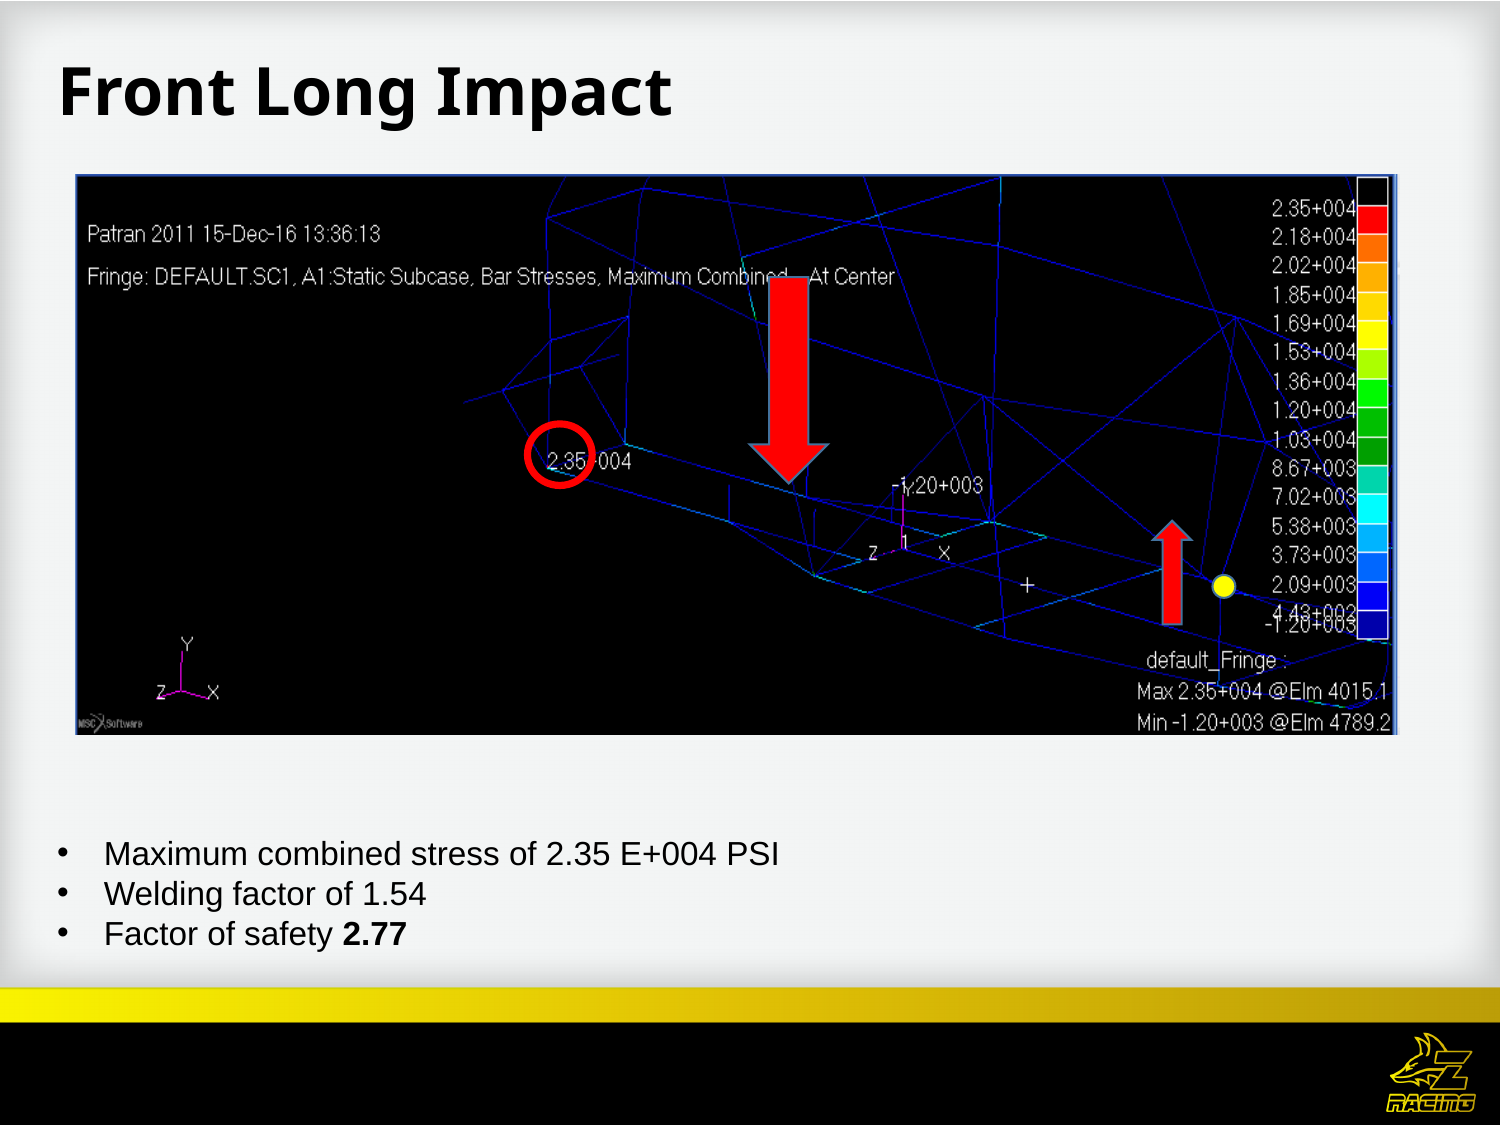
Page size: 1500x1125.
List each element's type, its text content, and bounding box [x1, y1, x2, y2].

picture [0, 1, 1500, 1125]
text_box Maximum combined stress of 2.35 E+004 PSI Welding factor of 1.54 Factor of safety 2.77 [42, 824, 950, 1000]
text_box Front Long Impact [42, 41, 1120, 136]
